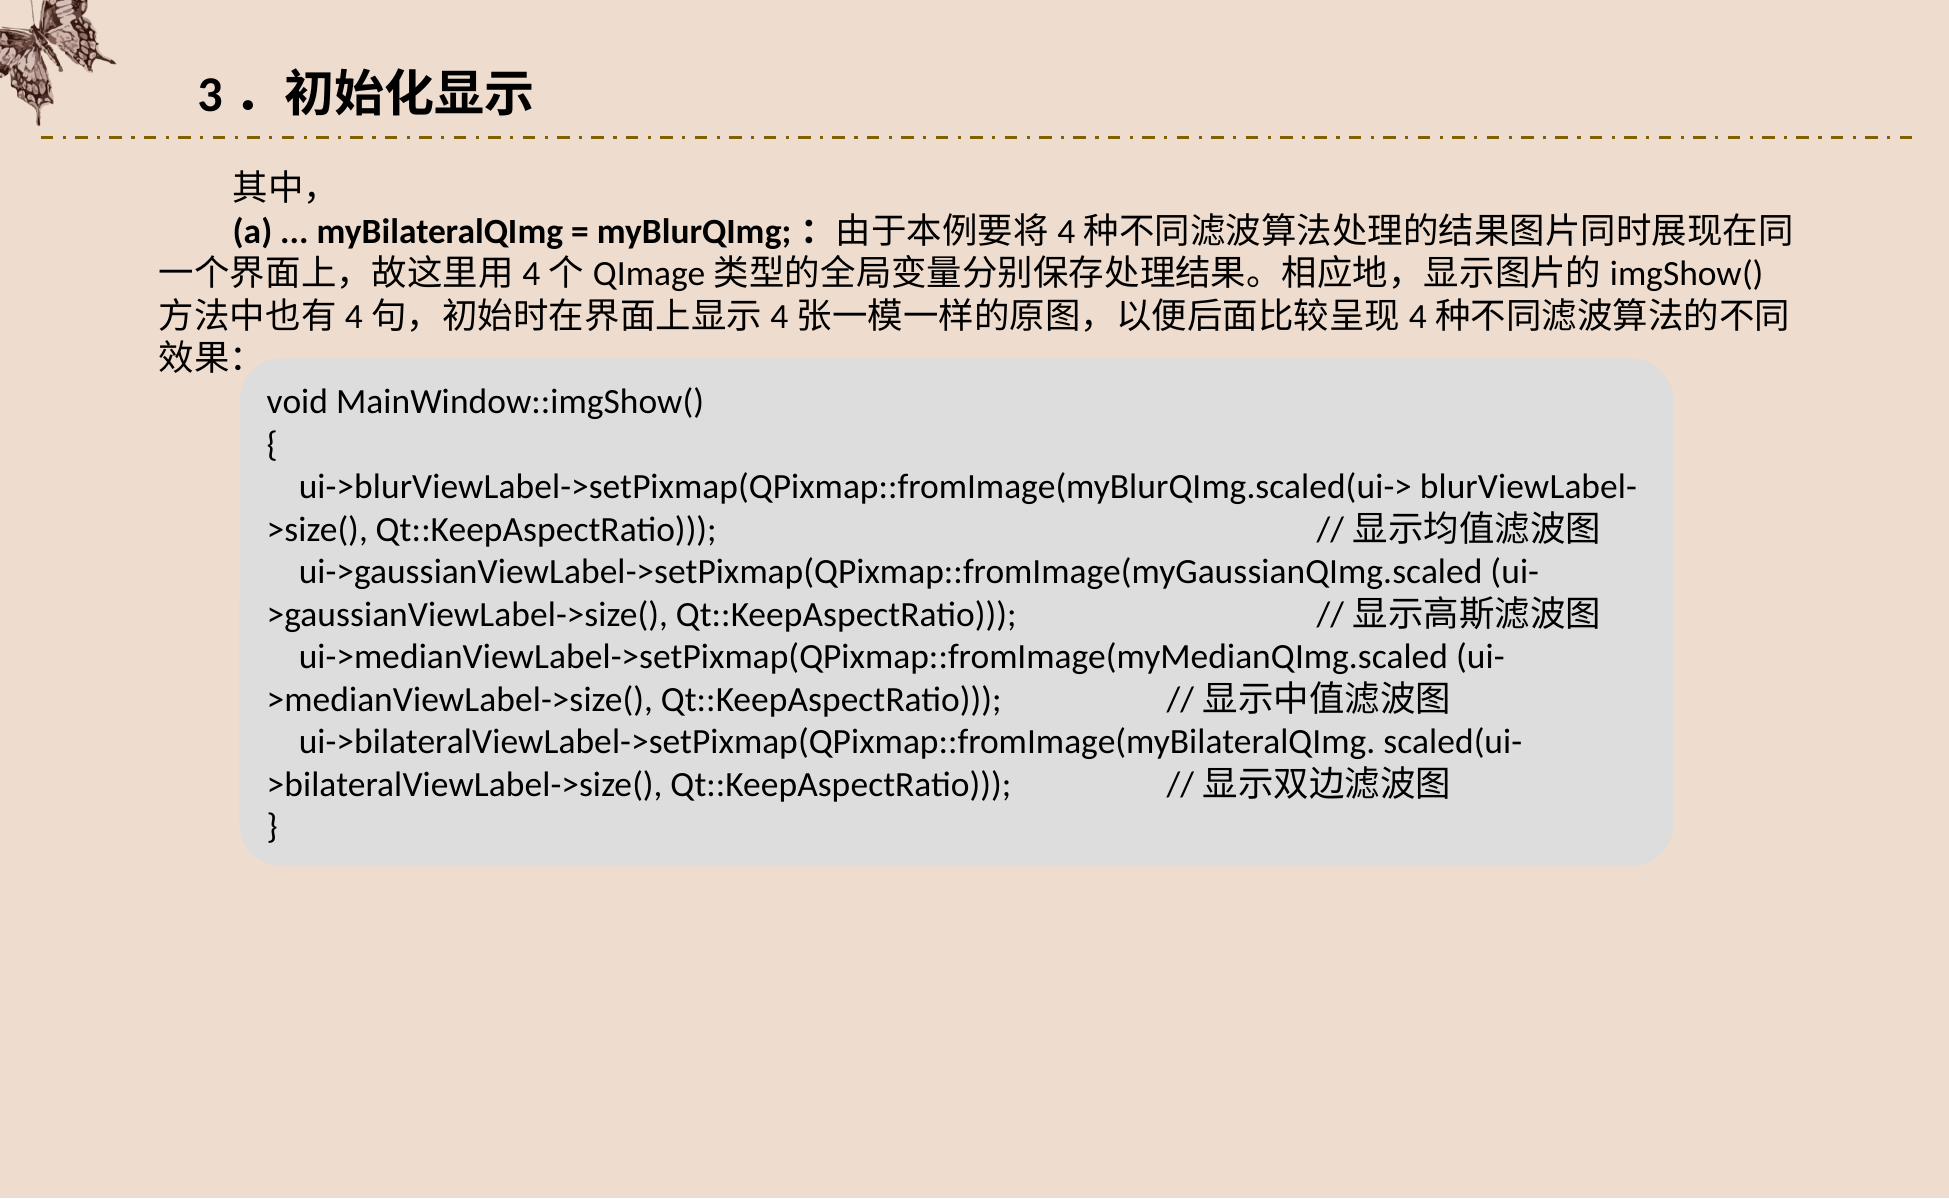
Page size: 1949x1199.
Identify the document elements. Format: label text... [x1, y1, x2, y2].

text_box void MainWindow::imgShow() { ui->blurViewLabel->setPixmap(QPixmap::fromImage(myBlurQImg.scaled(ui-> blurViewLabel->size(), Qt::KeepAspectRatio))); //显示均值滤波图 ui->gaussianViewLabel->setPixmap(QPixmap::fromImage(myGaussianQImg.scaled (ui->gaussianViewLabel->size(), Qt::KeepAspectRatio))); //显示高斯滤波图 ui->medianViewLabel->setPixmap(QPixmap::fromImage(myMedianQImg.scaled (ui->medianViewLabel->size(), Qt::KeepAspectRatio))); //显示中值滤波图 ui->bilateralViewLabel->setPixmap(QPixmap::fromImage(myBilateralQImg. scaled(ui->bilateralViewLabel->size(), Qt::KeepAspectRatio))); //显示双边滤波图 } [239, 358, 1674, 866]
text_box 3．初始化显示 [182, 53, 550, 129]
picture [0, 0, 142, 138]
text_box 其中， (a) ... myBilateralQImg = myBlurQImg;：由于本例要将4种不同滤波算法处理的结果图片同时展现在同一个界面上，故这里用4个QImage类型的全局变量分别保存处理结果。相应地，显示图片的imgShow()方法中也有4句，初始时在界面上显示4张一模一样的原图，以便后面比较呈现4种不同滤波算法的不同效果： [144, 157, 1810, 386]
